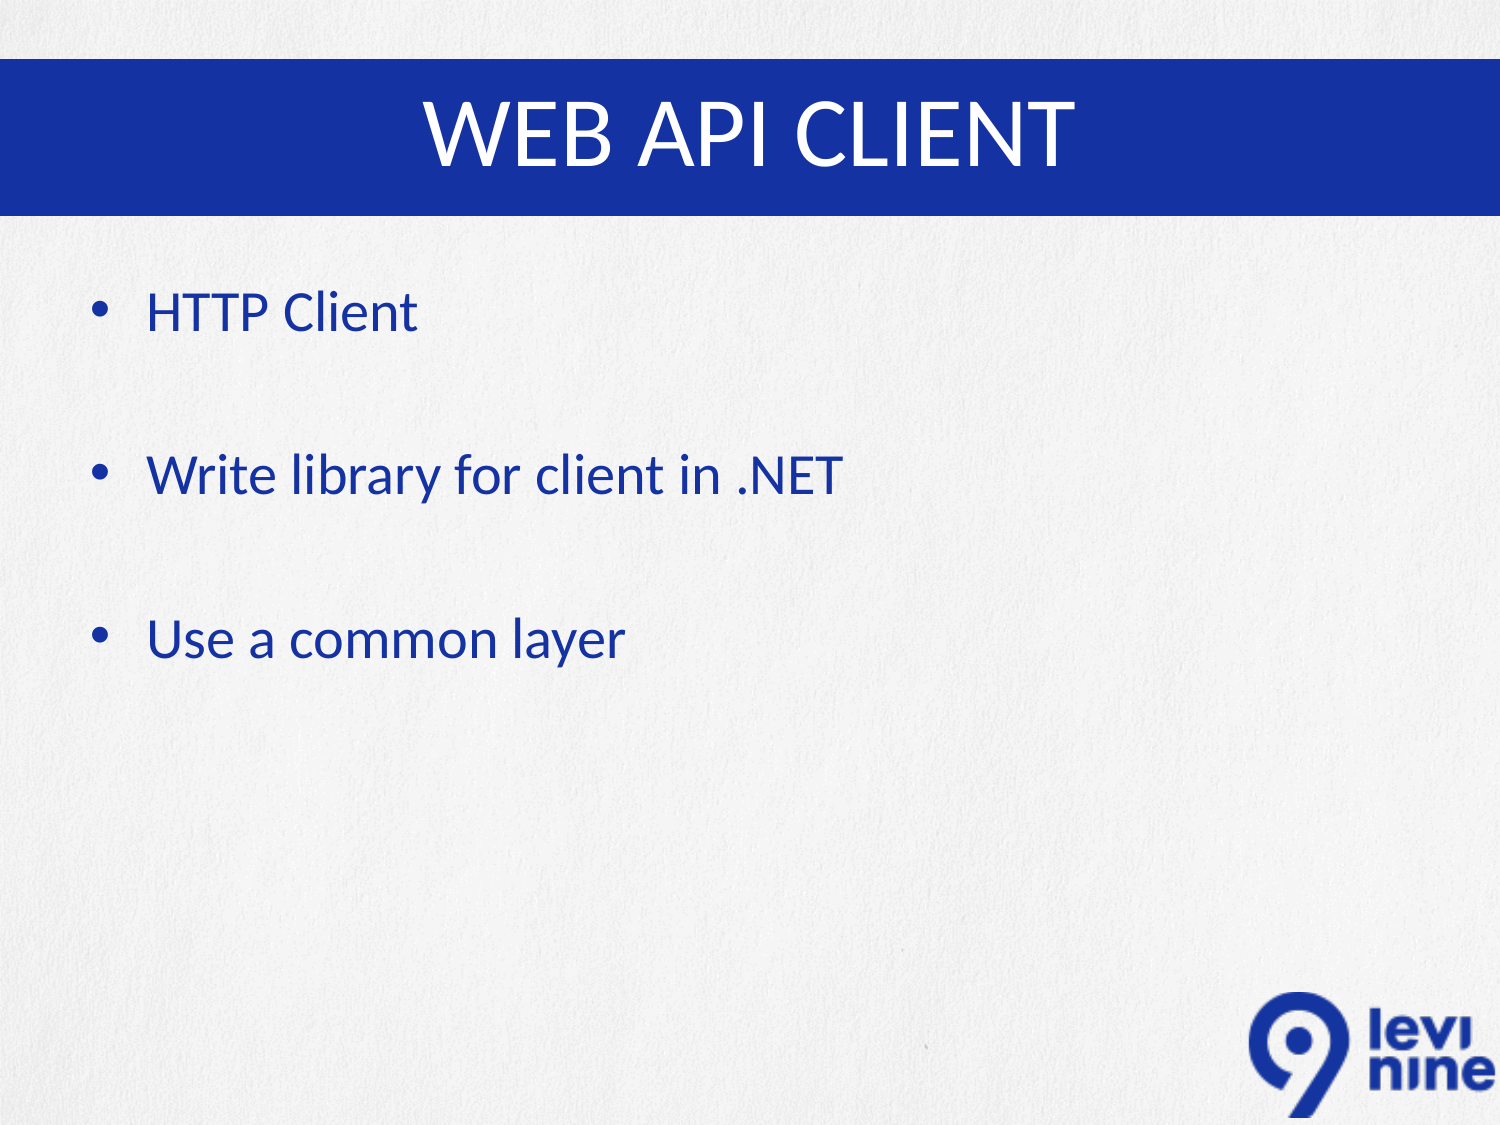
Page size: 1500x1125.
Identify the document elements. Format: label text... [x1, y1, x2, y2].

picture [1247, 992, 1498, 1118]
title Web API CLIENT [0, 59, 1500, 216]
list HTTP Client Write library for client in .NET Use a common layer [75, 265, 1425, 1004]
